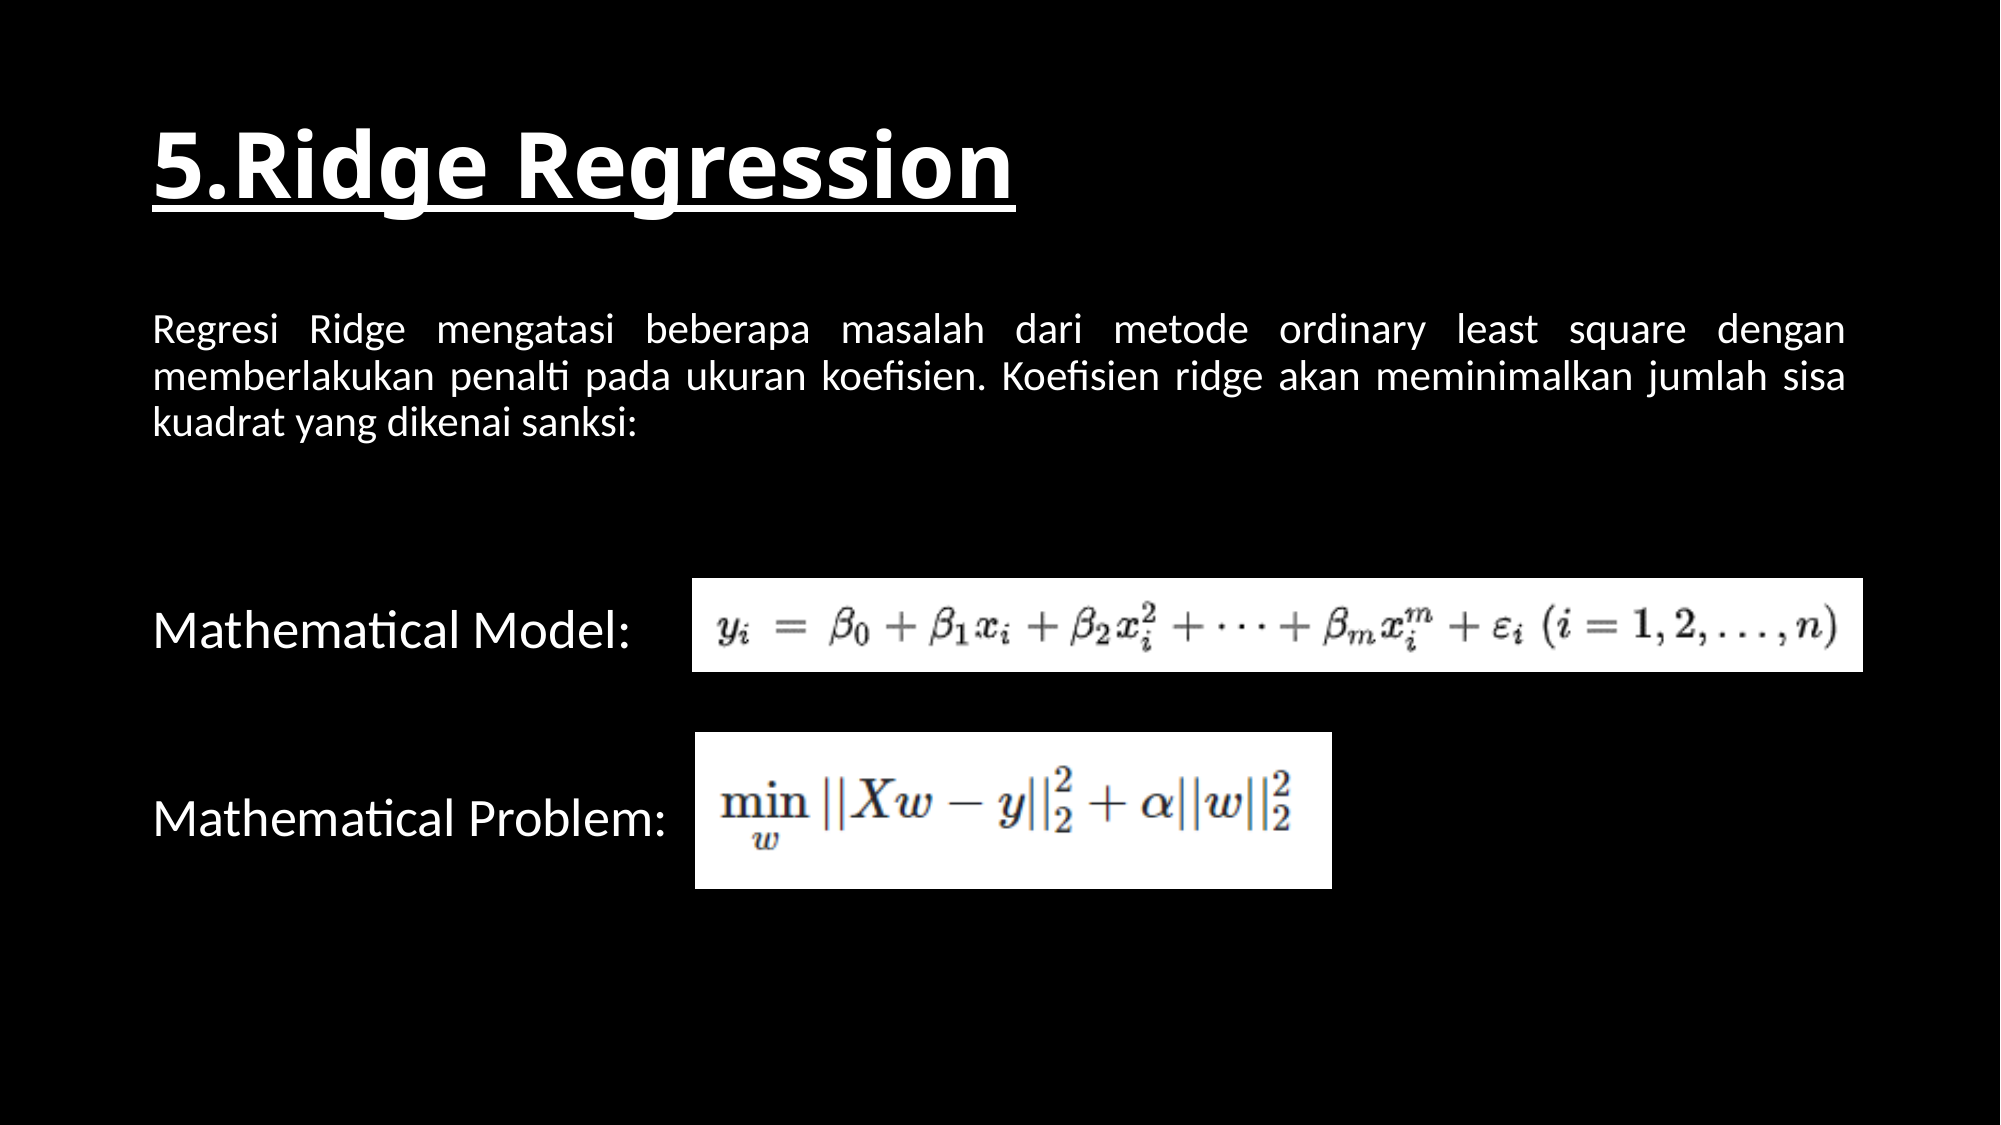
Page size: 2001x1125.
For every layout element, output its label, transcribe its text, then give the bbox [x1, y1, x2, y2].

title 5.Ridge Regression [137, 59, 1863, 278]
text_box Mathematical Model: [137, 593, 650, 670]
list Regresi Ridge mengatasi beberapa masalah dari metode ordinary least square dengan memberlakukan penalti pada ukuran koefisien. Koefisien ridge akan meminimalkan jumlah sisa kuadrat yang dikenai sanksi: [137, 299, 1863, 456]
picture [695, 732, 1332, 889]
text_box Mathematical Problem: [137, 781, 693, 908]
picture [692, 578, 1863, 672]
